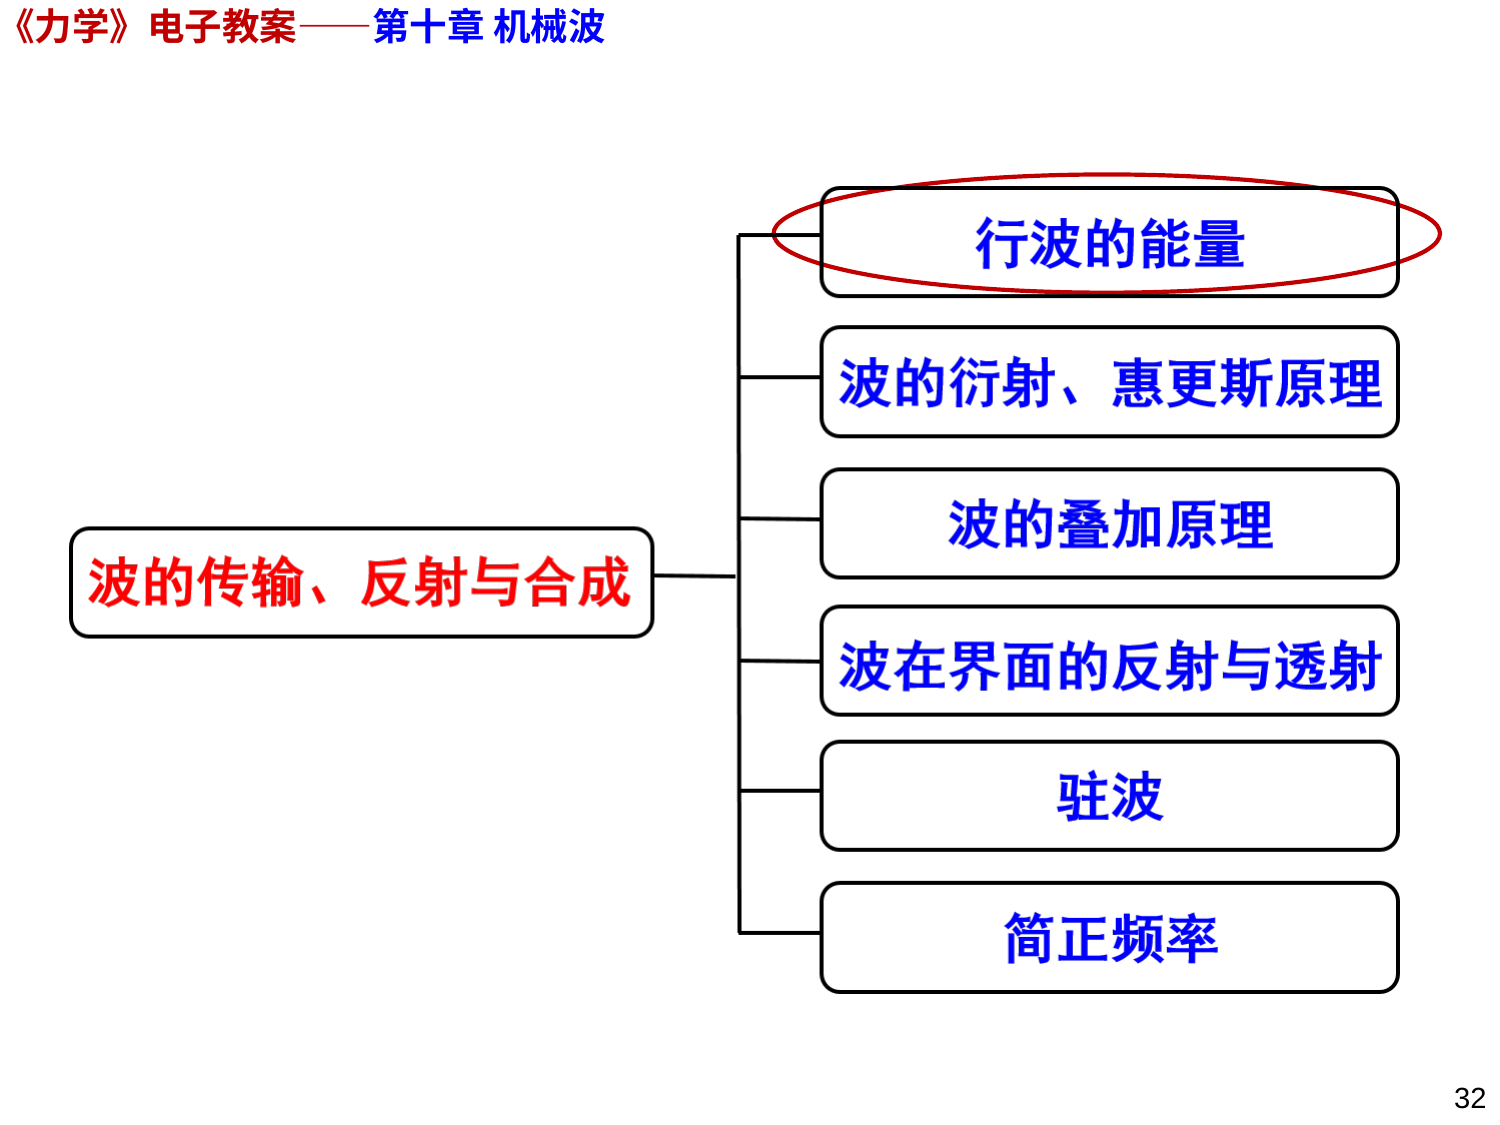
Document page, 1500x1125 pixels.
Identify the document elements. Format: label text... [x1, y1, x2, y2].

picture [52, 186, 1415, 1000]
text_box [908, 172, 1306, 184]
text_box [1418, 210, 1443, 257]
slide_number 32 [1151, 1071, 1500, 1107]
